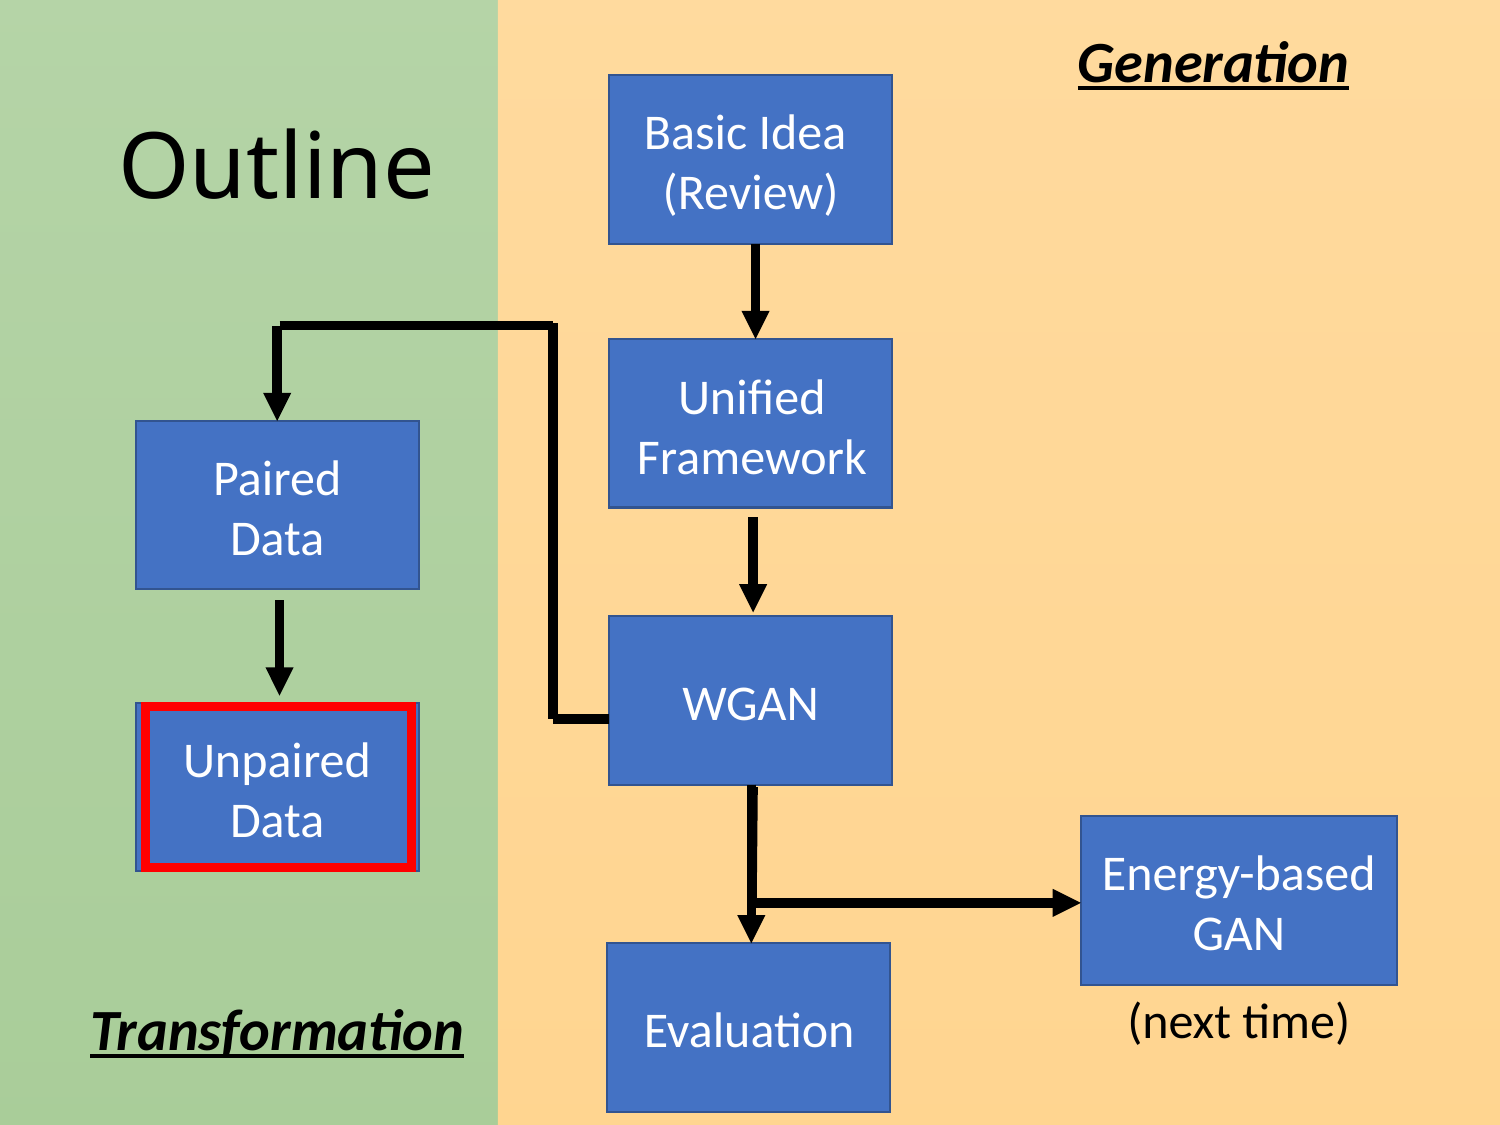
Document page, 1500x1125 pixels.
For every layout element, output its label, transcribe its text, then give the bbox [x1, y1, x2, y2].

text_box [608, 338, 893, 509]
text_box Unified Framework [609, 357, 895, 493]
text_box Unpaired Data [135, 702, 420, 872]
text_box Evaluation [606, 942, 891, 1113]
text_box Paired Data [135, 420, 420, 590]
text_box (next time) [1050, 980, 1427, 1056]
title Outline [103, 59, 1397, 278]
text_box [144, 705, 413, 869]
text_box [497, 0, 1500, 1125]
text_box Transformation [58, 984, 496, 1070]
text_box Generation [1063, 17, 1383, 102]
text_box Basic Idea (Review) [608, 74, 893, 245]
text_box [0, 0, 497, 1125]
text_box WGAN [608, 615, 893, 786]
text_box Energy-based GAN [1080, 815, 1398, 980]
